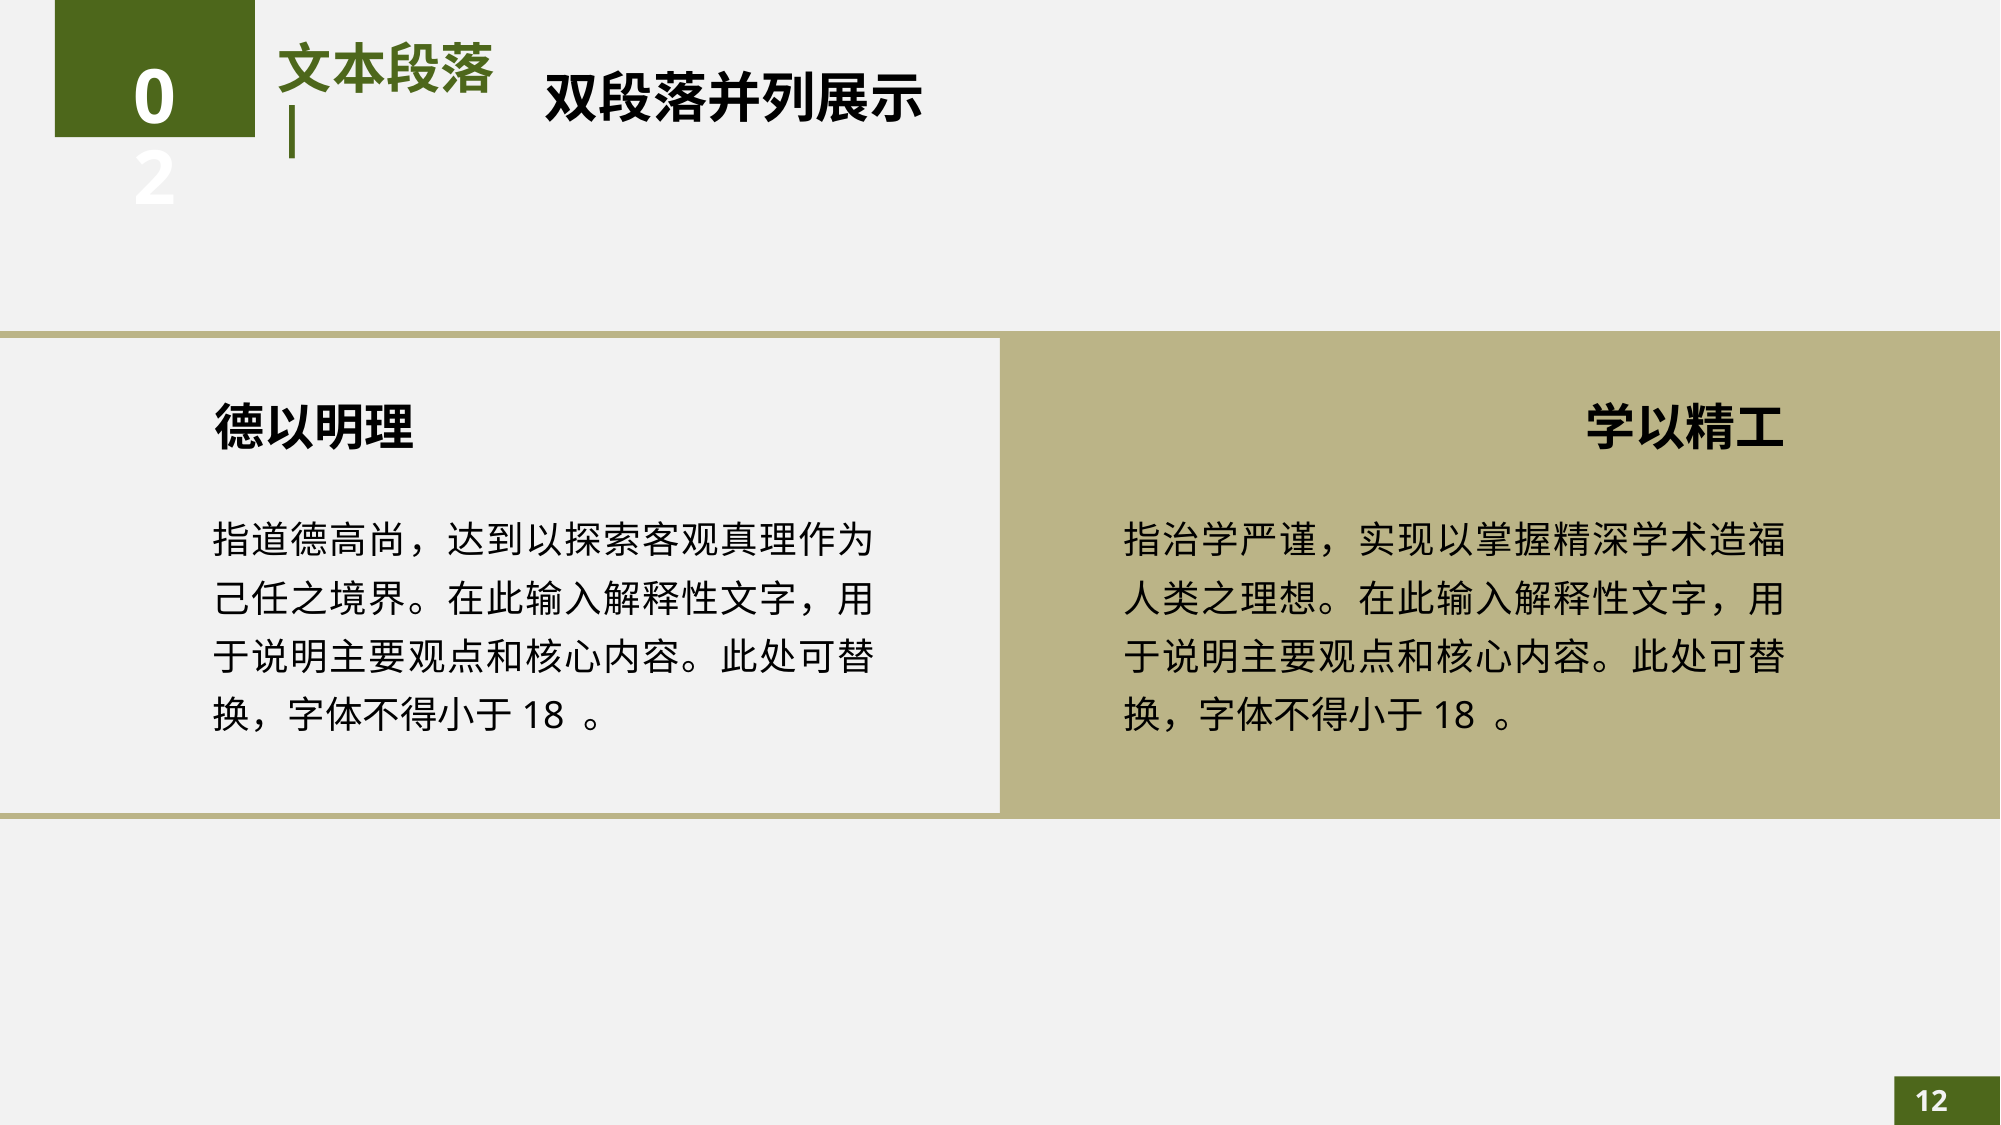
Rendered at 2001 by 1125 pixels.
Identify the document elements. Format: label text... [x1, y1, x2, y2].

text_box [999, 338, 2000, 813]
text_box 指道德高尚，达到以探索客观真理作为己任之境界。在此输入解释性文字，用于说明主要观点和核心内容。此处可替换，字体不得小于18 。 [198, 495, 892, 744]
title 文本段落 | [262, 62, 529, 138]
text_box 学以精工 [1570, 387, 1801, 463]
text_box 指治学严谨，实现以掌握精深学术造福人类之理想。在此输入解释性文字，用于说明主要观点和核心内容。此处可替换，字体不得小于18 。 [1108, 495, 1802, 744]
list 双段落并列展示 [529, 62, 1969, 138]
list 02 [97, 51, 213, 149]
text_box 德以明理 [199, 387, 430, 463]
